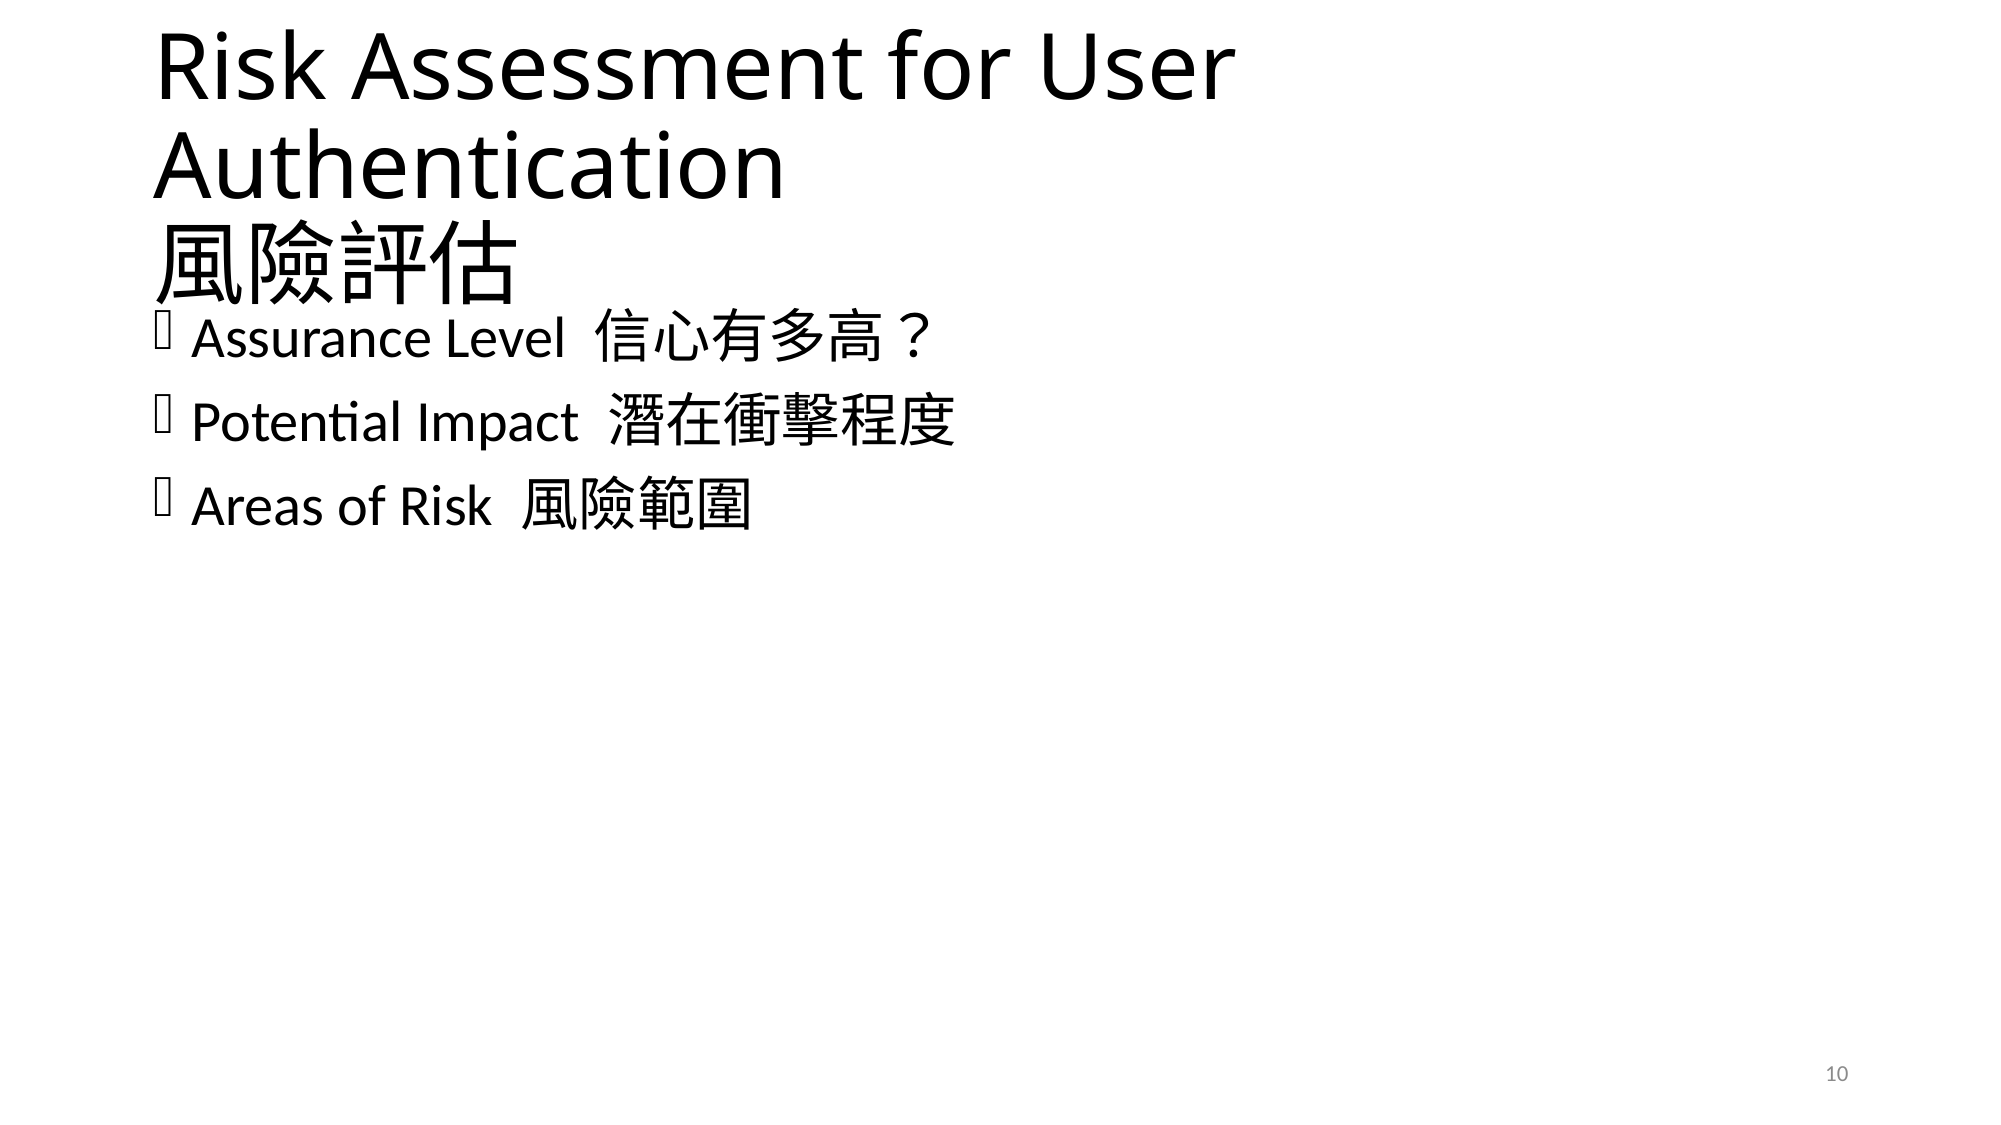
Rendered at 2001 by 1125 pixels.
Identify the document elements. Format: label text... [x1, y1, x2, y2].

slide_number 10 [1413, 1042, 1864, 1103]
list Assurance Level 信心有多高？ Potential Impact 潛在衝擊程度 Areas of Risk 風險範圍 [138, 299, 1864, 1014]
title Risk Assessment for User Authentication 風險評估 [138, 60, 1864, 278]
